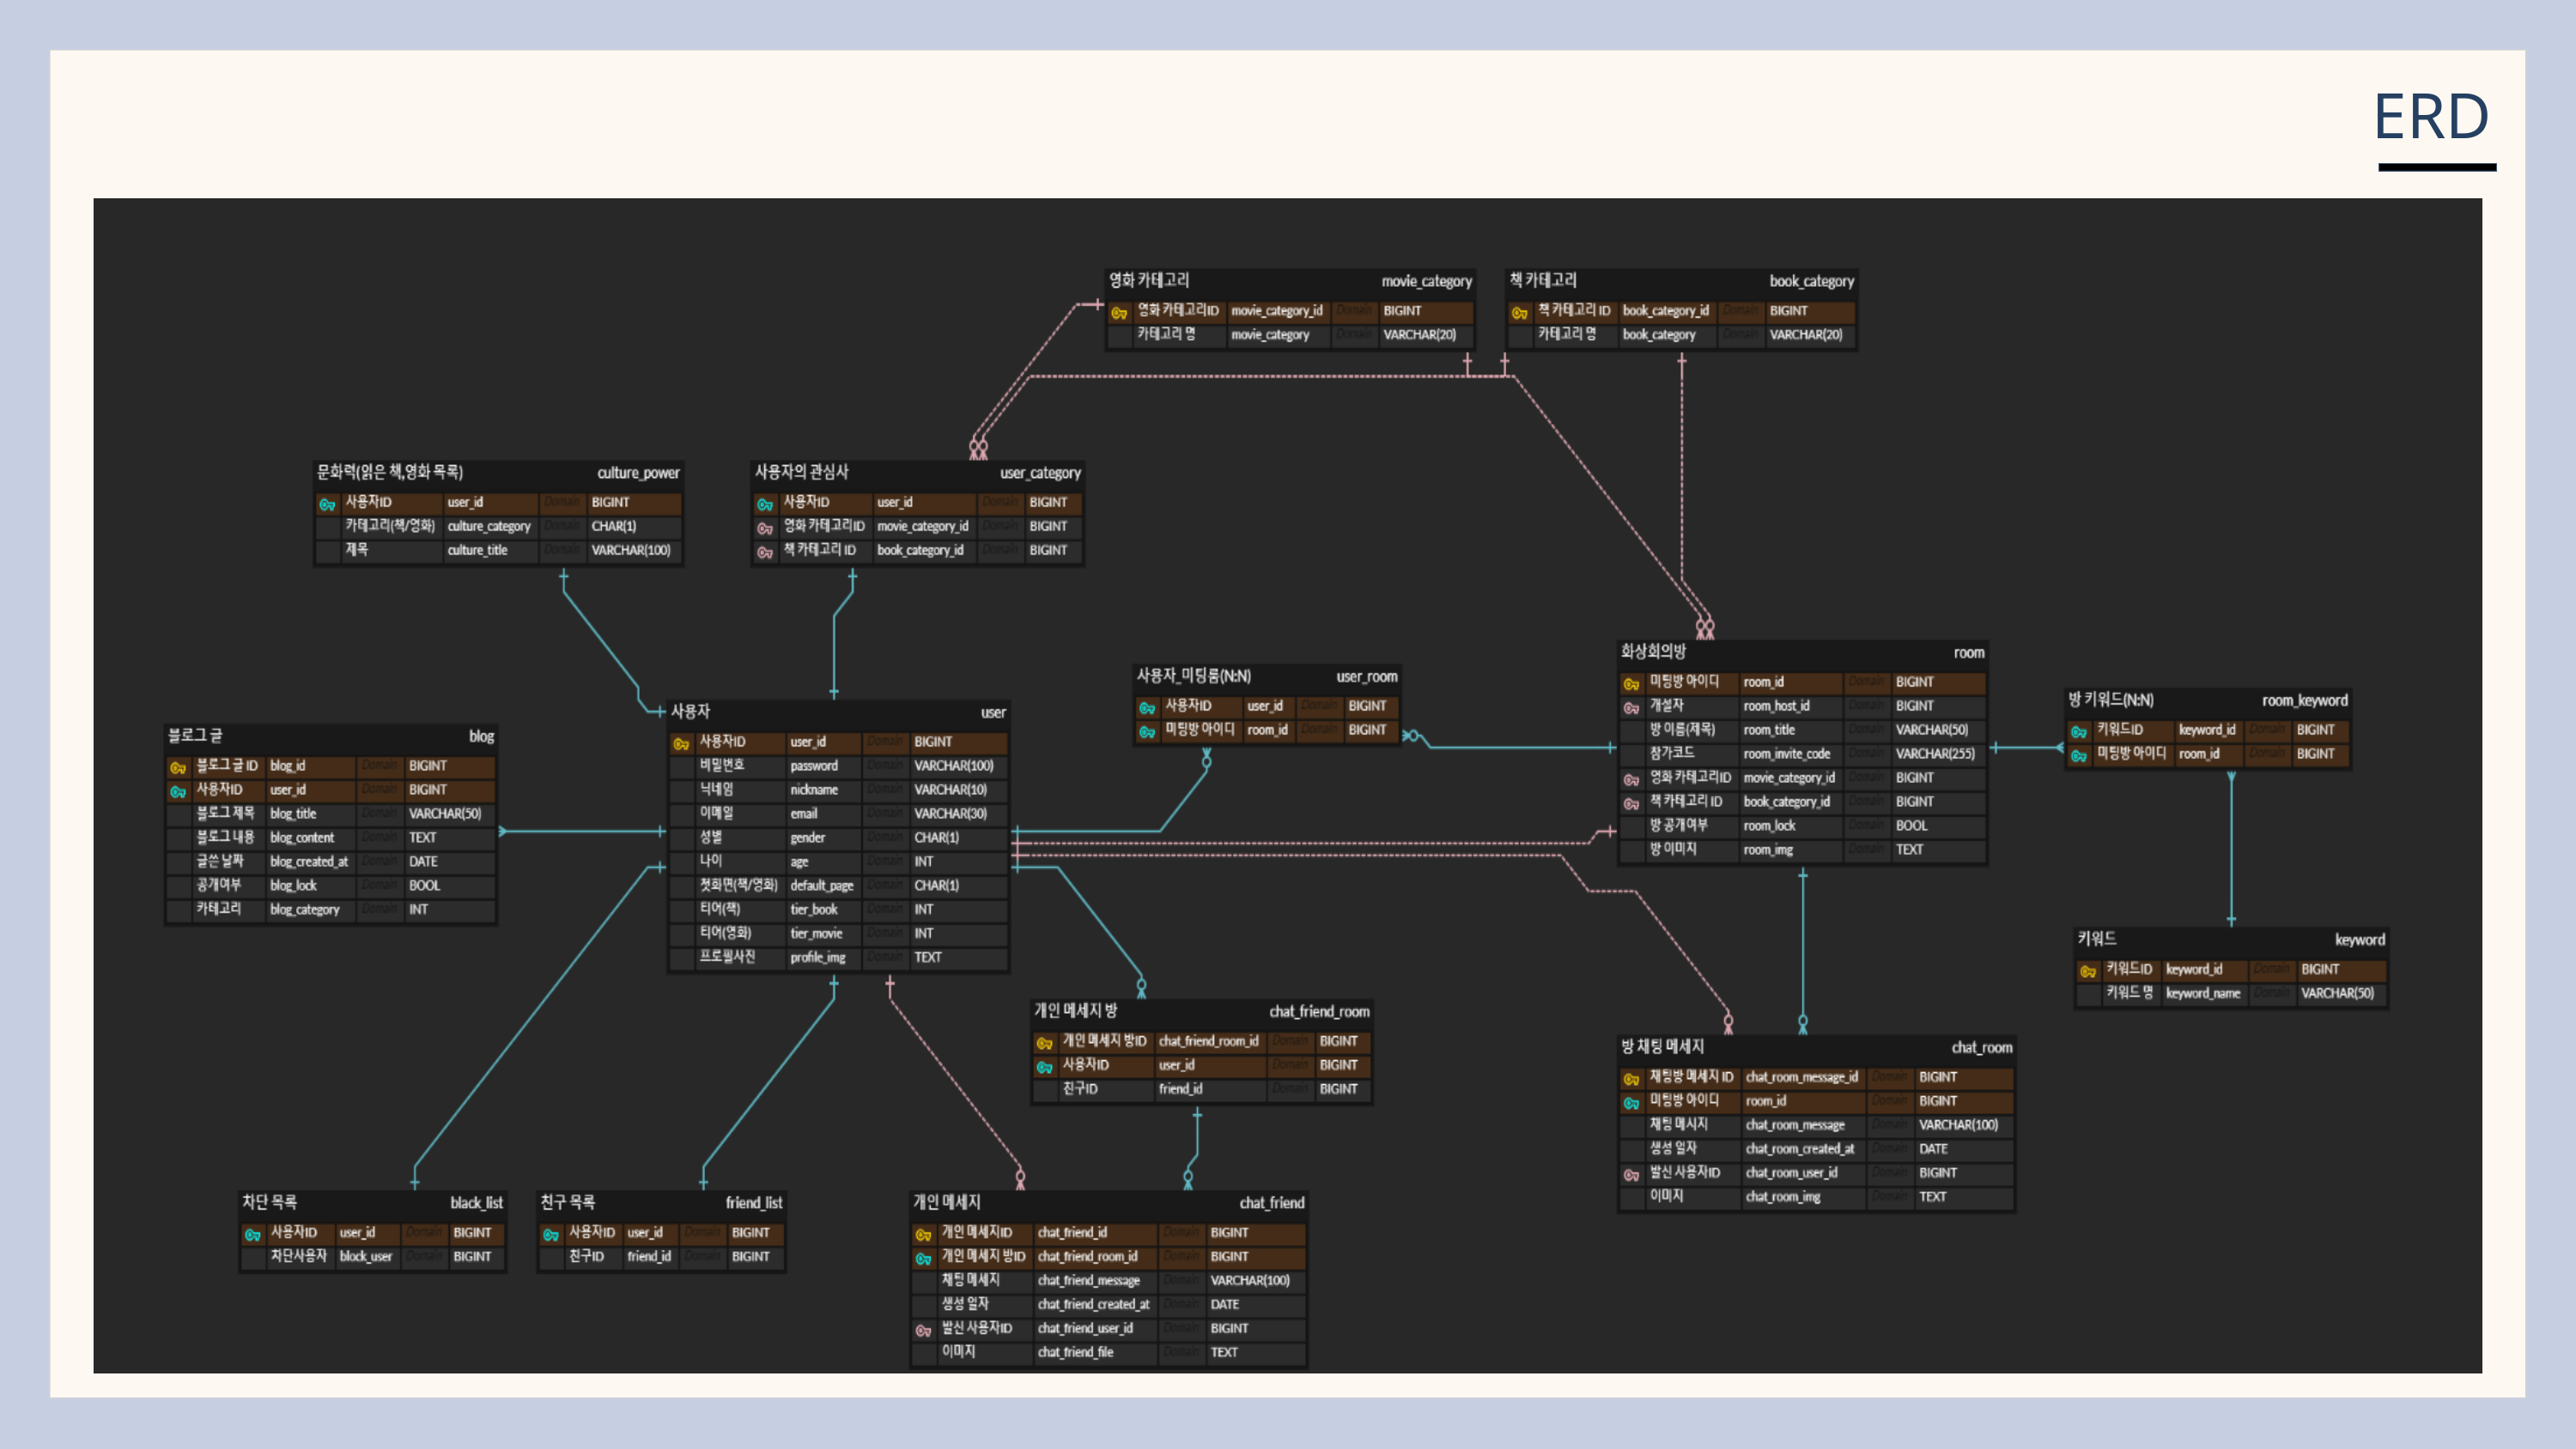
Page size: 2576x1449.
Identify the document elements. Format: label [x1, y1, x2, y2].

picture [93, 197, 2483, 1374]
picture [2378, 163, 2498, 172]
text_box [0, 0, 2576, 1449]
